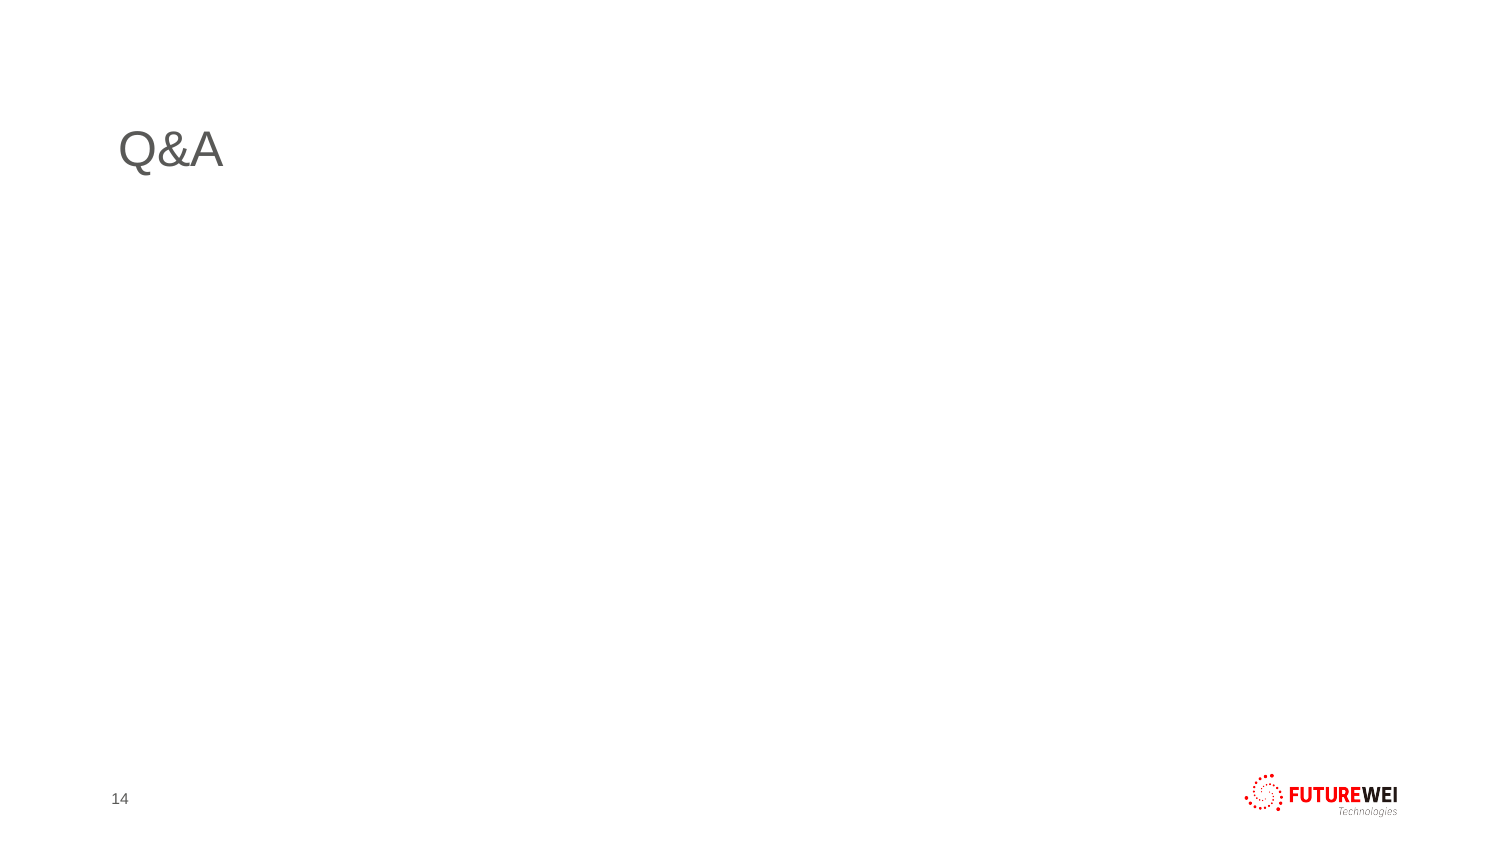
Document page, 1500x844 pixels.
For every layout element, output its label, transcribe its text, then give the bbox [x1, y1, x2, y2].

title Q&A [103, 44, 1397, 185]
slide_number 14 [88, 779, 152, 817]
picture [1229, 758, 1412, 827]
